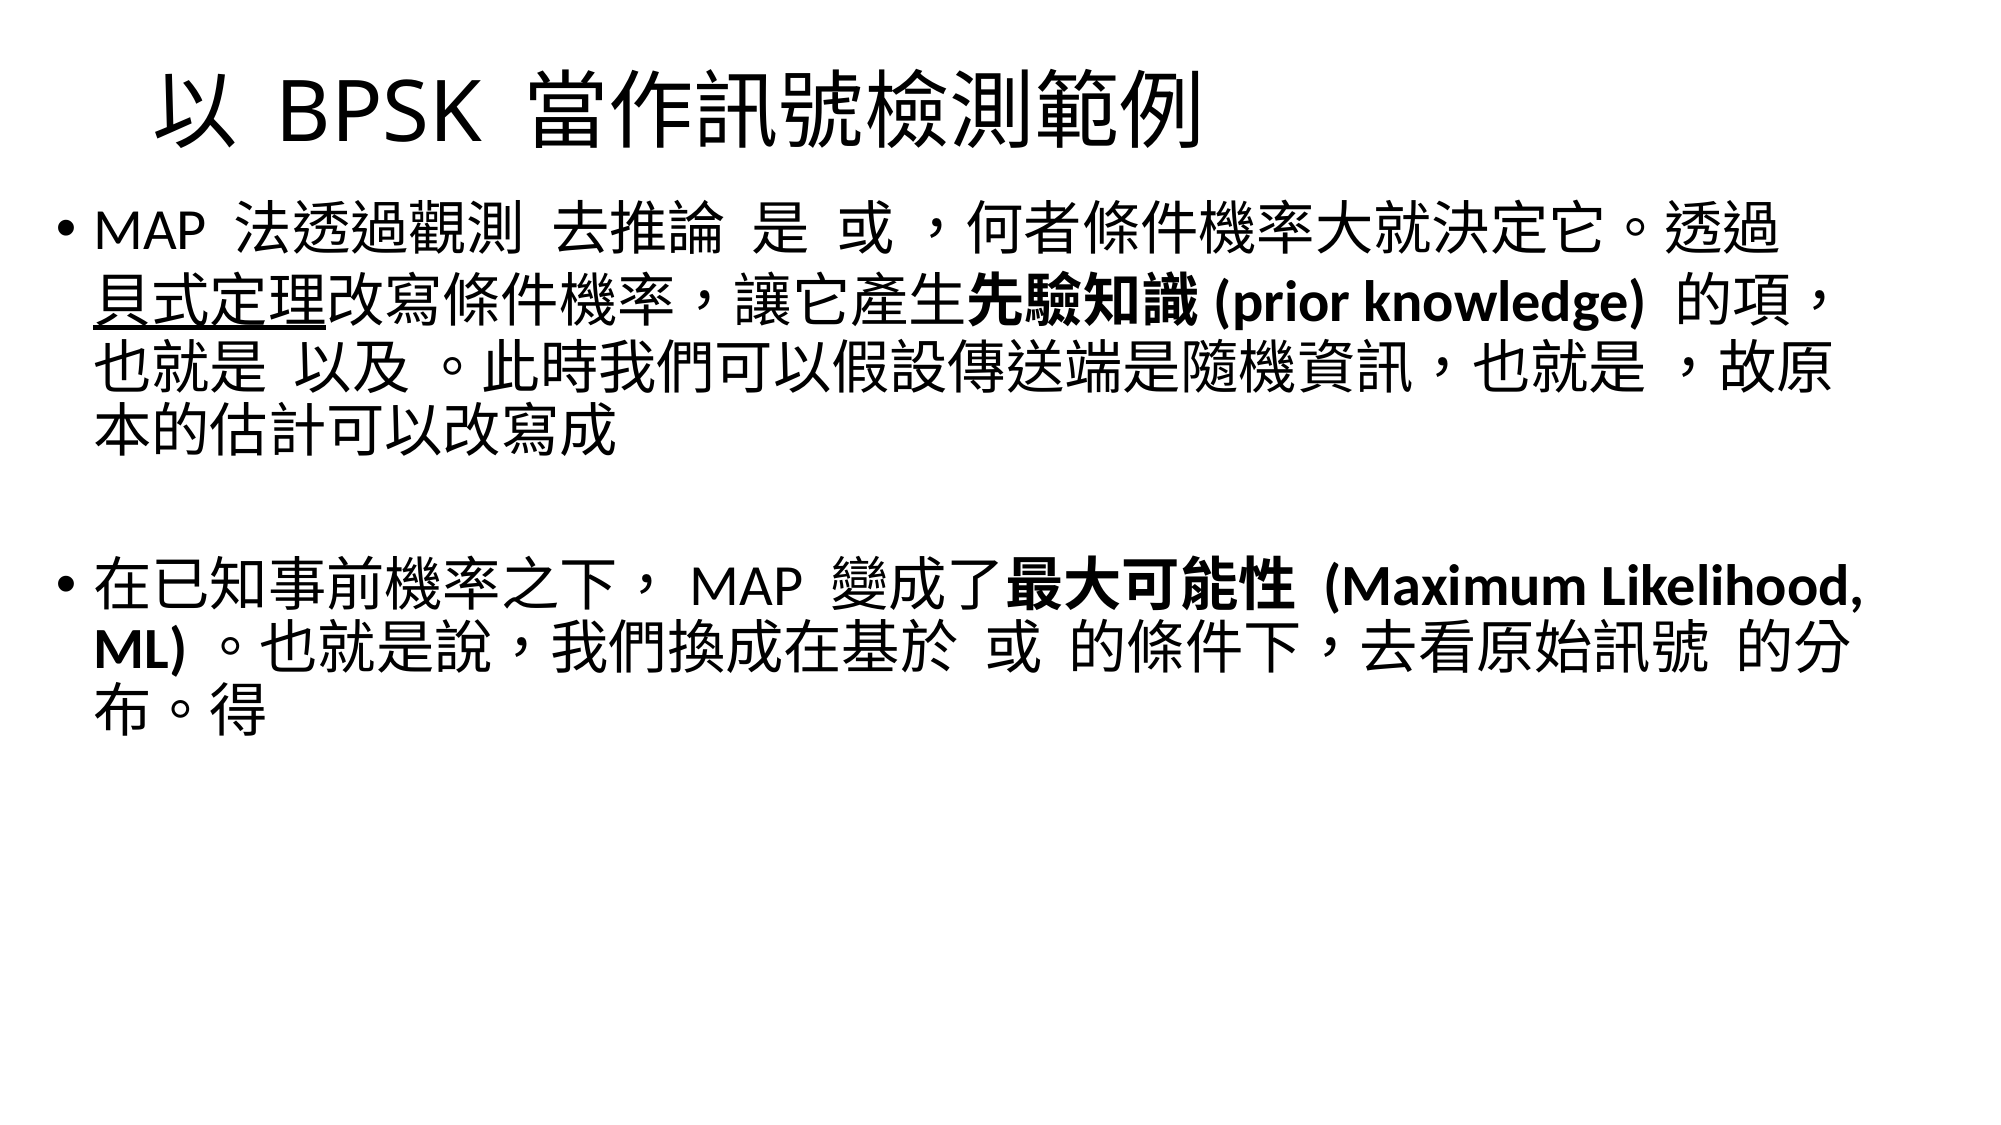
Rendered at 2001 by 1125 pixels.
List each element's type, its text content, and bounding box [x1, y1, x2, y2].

title 以 BPSK 當作訊號檢測範例 [137, 59, 1863, 168]
